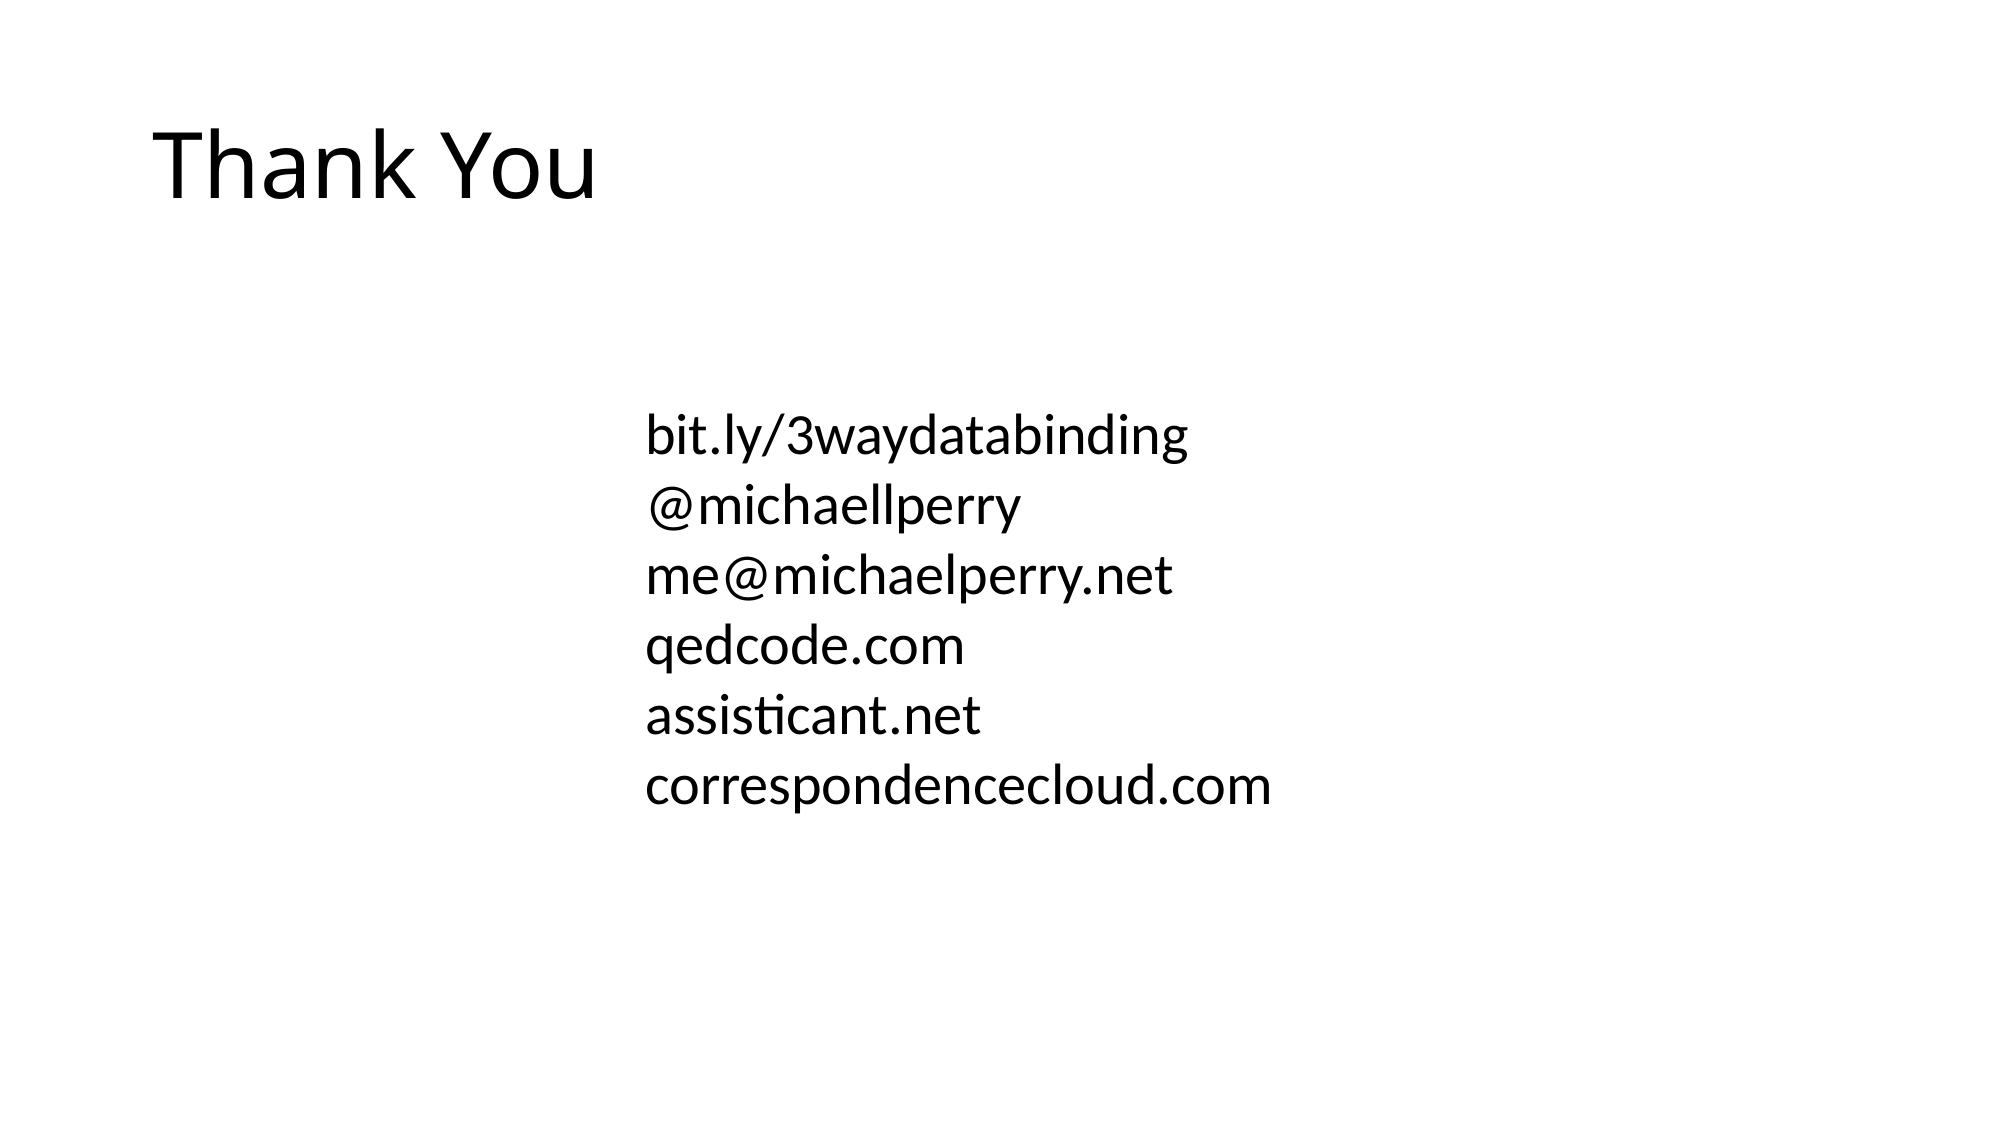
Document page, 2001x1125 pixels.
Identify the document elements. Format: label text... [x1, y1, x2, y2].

text_box bit.ly/3waydatabinding @michaellperry me@michaelperry.net qedcode.com assisticant.net correspondencecloud.com [630, 388, 1289, 824]
title Thank You [137, 59, 1863, 278]
